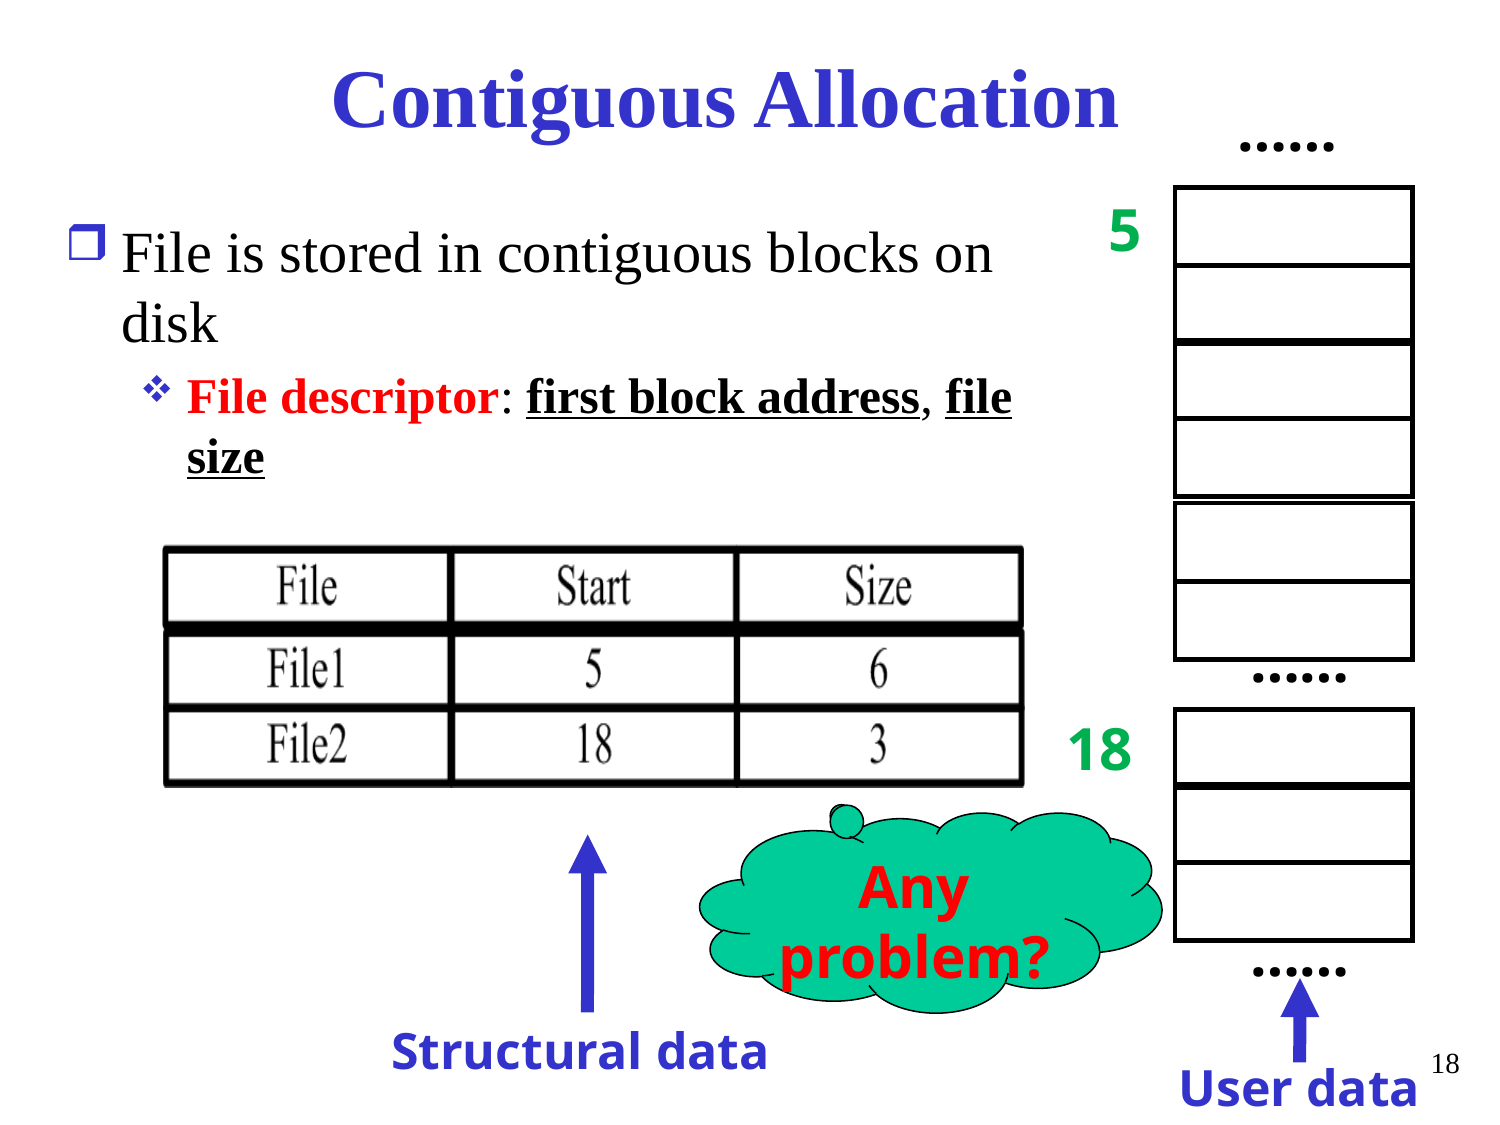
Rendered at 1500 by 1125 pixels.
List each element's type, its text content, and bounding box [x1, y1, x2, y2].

text_box [1175, 709, 1413, 784]
text_box …… [1212, 87, 1363, 169]
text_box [1161, 977, 1438, 1125]
text_box [1174, 418, 1413, 497]
text_box …… [1224, 912, 1375, 976]
picture [162, 543, 1026, 788]
text_box [1174, 784, 1413, 862]
text_box 5 [1074, 187, 1175, 269]
text_box [1442, 1037, 1475, 1113]
text_box [1175, 187, 1413, 265]
text_box [1174, 503, 1413, 581]
text_box Any problem? [787, 804, 1163, 1014]
text_box [1174, 581, 1413, 660]
text_box [1174, 265, 1413, 340]
text_box [1174, 340, 1413, 418]
title Contiguous Allocation [87, 24, 1363, 163]
text_box [1174, 862, 1413, 941]
list File is stored in contiguous blocks on disk File descriptor: first block address, file size [49, 206, 1051, 557]
text_box …… [1224, 618, 1375, 700]
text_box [374, 834, 788, 1089]
text_box 18 [1029, 706, 1175, 788]
